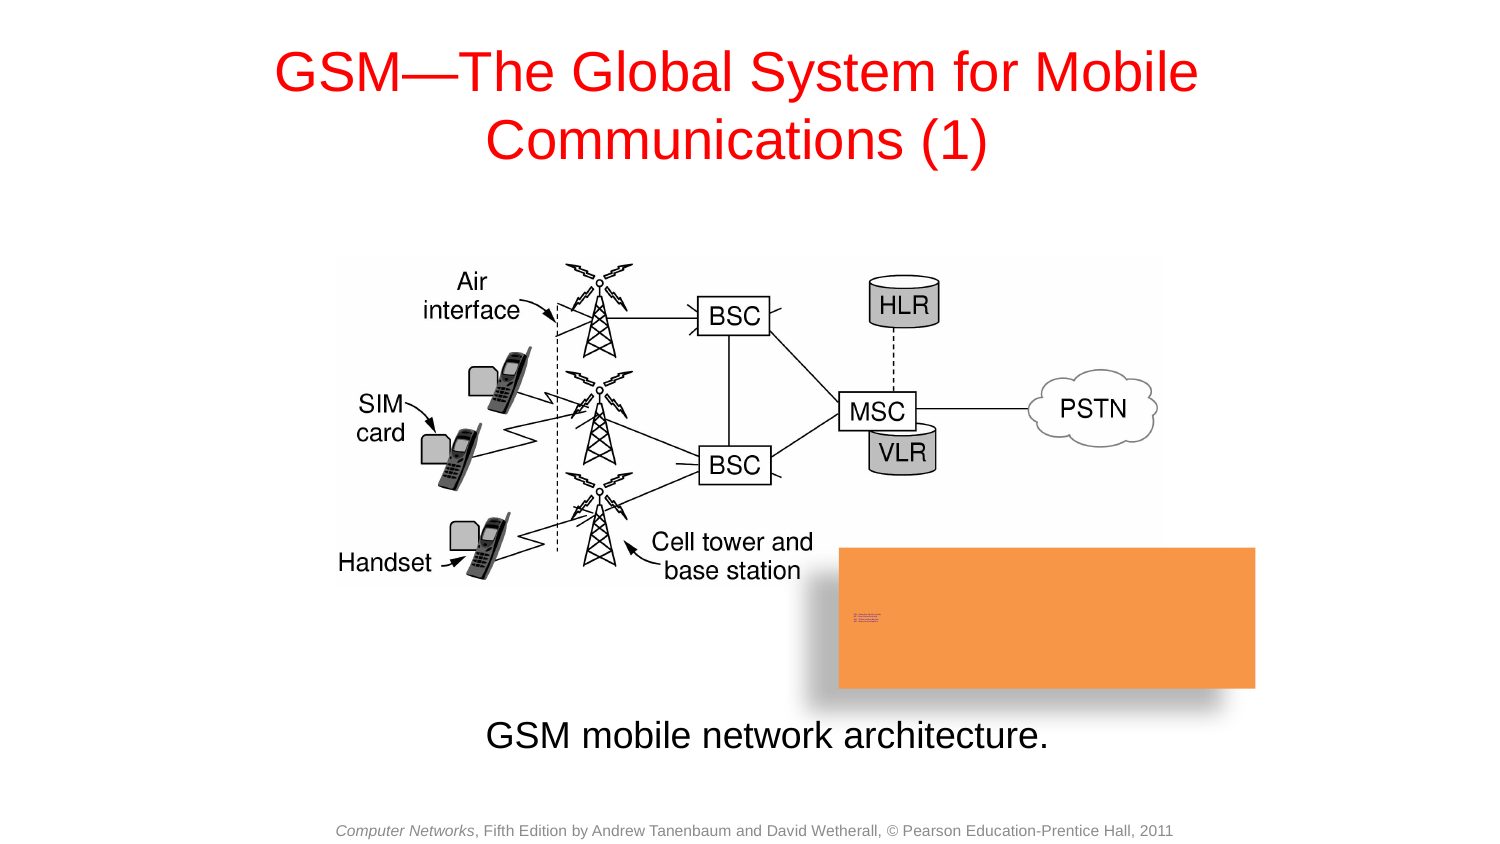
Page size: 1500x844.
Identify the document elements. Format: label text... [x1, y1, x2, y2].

title GSM—The Global System for Mobile Communications (1) [62, 37, 1413, 169]
list GSM mobile network architecture. [222, 703, 1313, 807]
footer Computer Networks, Fifth Edition by Andrew Tanenbaum and David Wetherall, © Pearson Education-Prentice Hall, 2011 [224, 815, 1285, 844]
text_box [336, 256, 1164, 587]
text_box SIM – Subscriber Identity Module BSC – Base Station Controller VLR – Visitor Location Register HLR – Home location Register [837, 545, 1258, 691]
